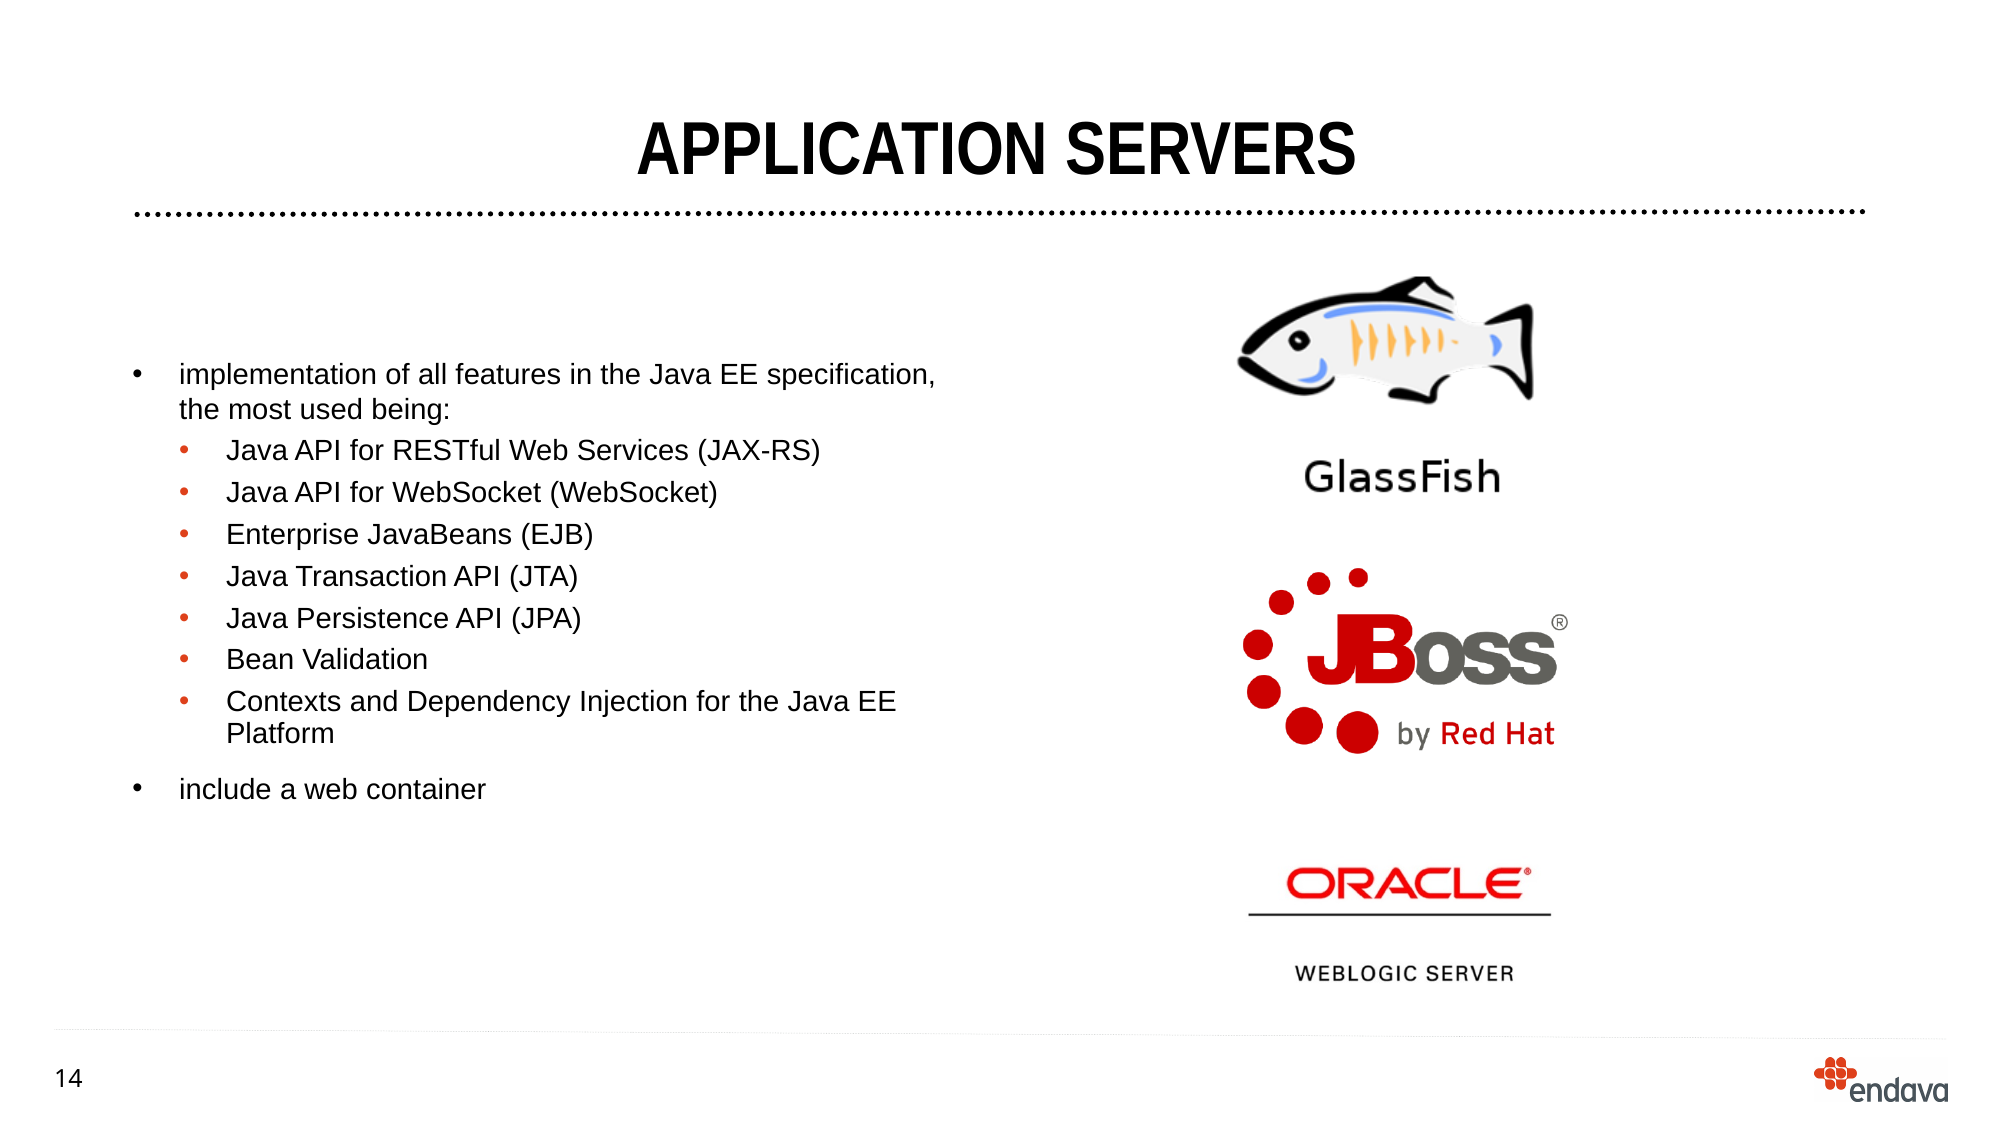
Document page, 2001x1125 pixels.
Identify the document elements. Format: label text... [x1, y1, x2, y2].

picture [1189, 238, 1620, 531]
title Application servers [198, 26, 1812, 195]
picture [1814, 1057, 1948, 1102]
picture [1201, 823, 1608, 1027]
text_box implementation of all features in the Java EE specification, the most used being: Java API for RESTful Web Services (JAX-RS) Java API for WebSocket (WebSocket) Enterprise JavaBeans (EJB) Java Transaction API (JTA) Java Persistence API (JPA) Bean Validation Contexts and Dependency Injection for the Java EE Platform include a web container [132, 292, 956, 869]
picture [1237, 562, 1573, 759]
